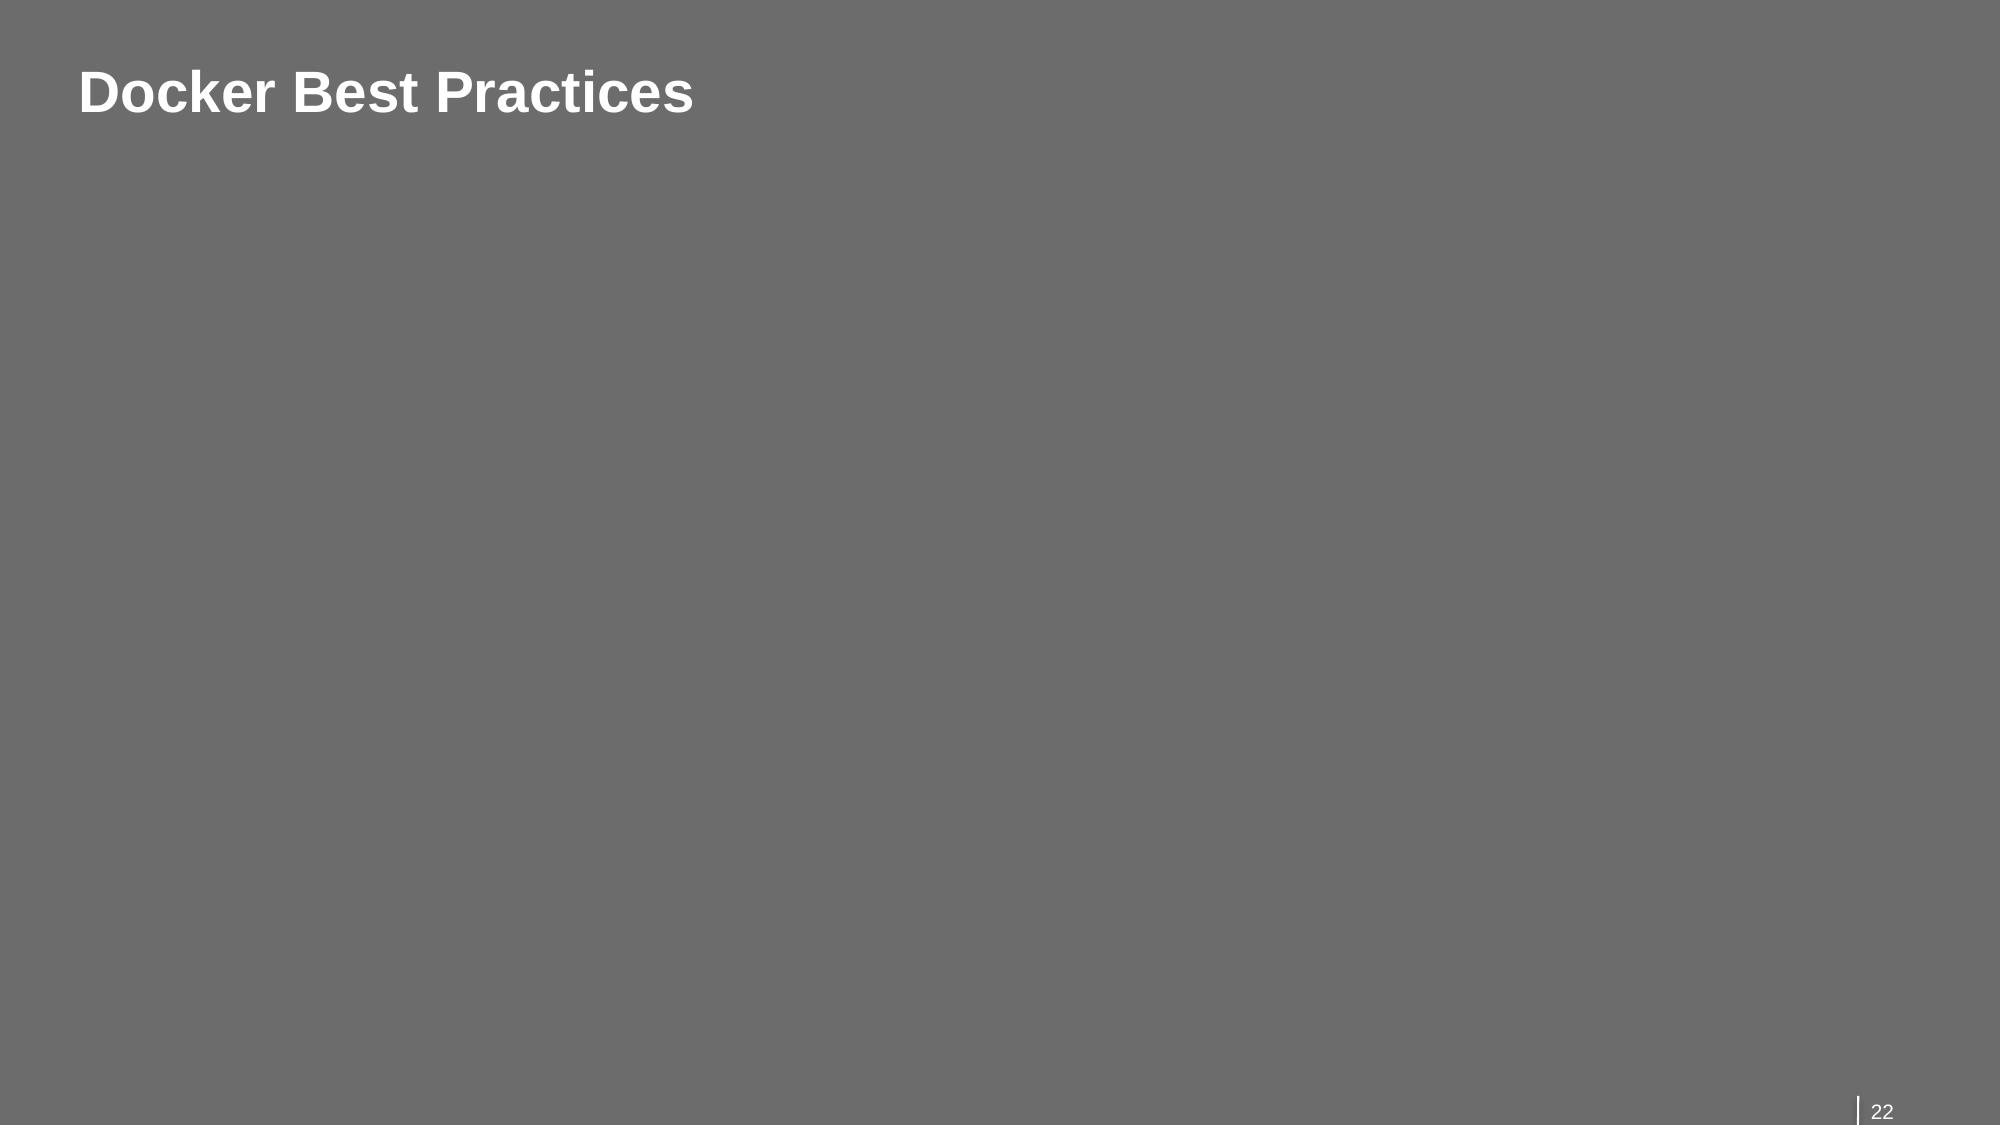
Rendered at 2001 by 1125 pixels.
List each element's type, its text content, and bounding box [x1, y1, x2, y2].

slide_number 22 [1870, 1071, 1988, 1125]
title Docker Best Practices [63, 54, 1859, 218]
